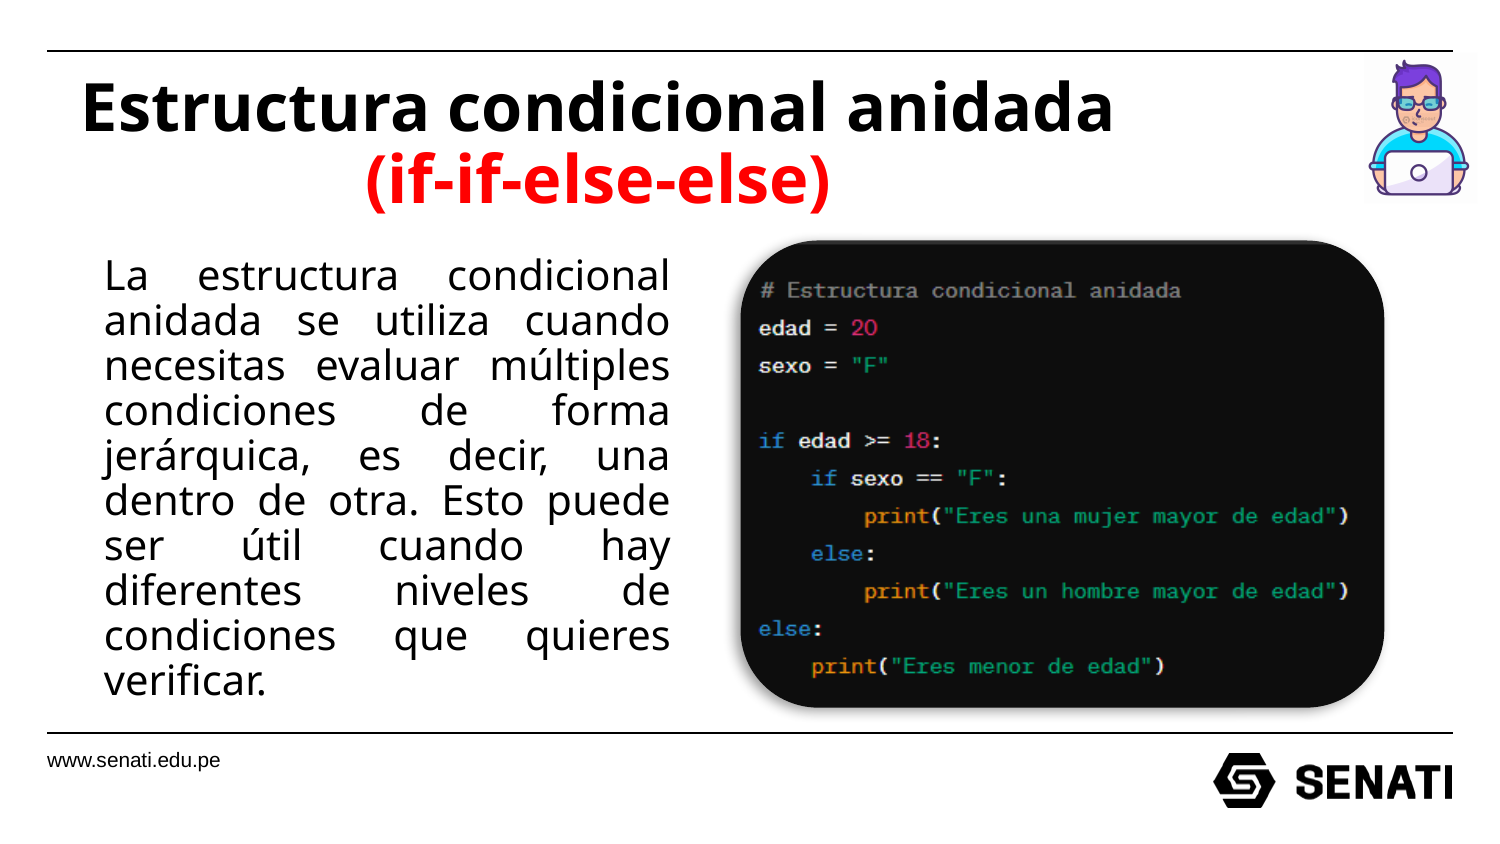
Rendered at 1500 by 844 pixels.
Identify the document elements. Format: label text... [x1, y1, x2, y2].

picture [740, 240, 1385, 708]
list La estructura condicional anidada se utiliza cuando necesitas evaluar múltiples condiciones de forma jerárquica, es decir, una dentro de otra. Esto puede ser útil cuando hay diferentes niveles de condiciones que quieres verificar. [103, 254, 671, 700]
title Estructura condicional anidada (if-if-else-else) [39, 74, 1172, 227]
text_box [1363, 52, 1479, 205]
